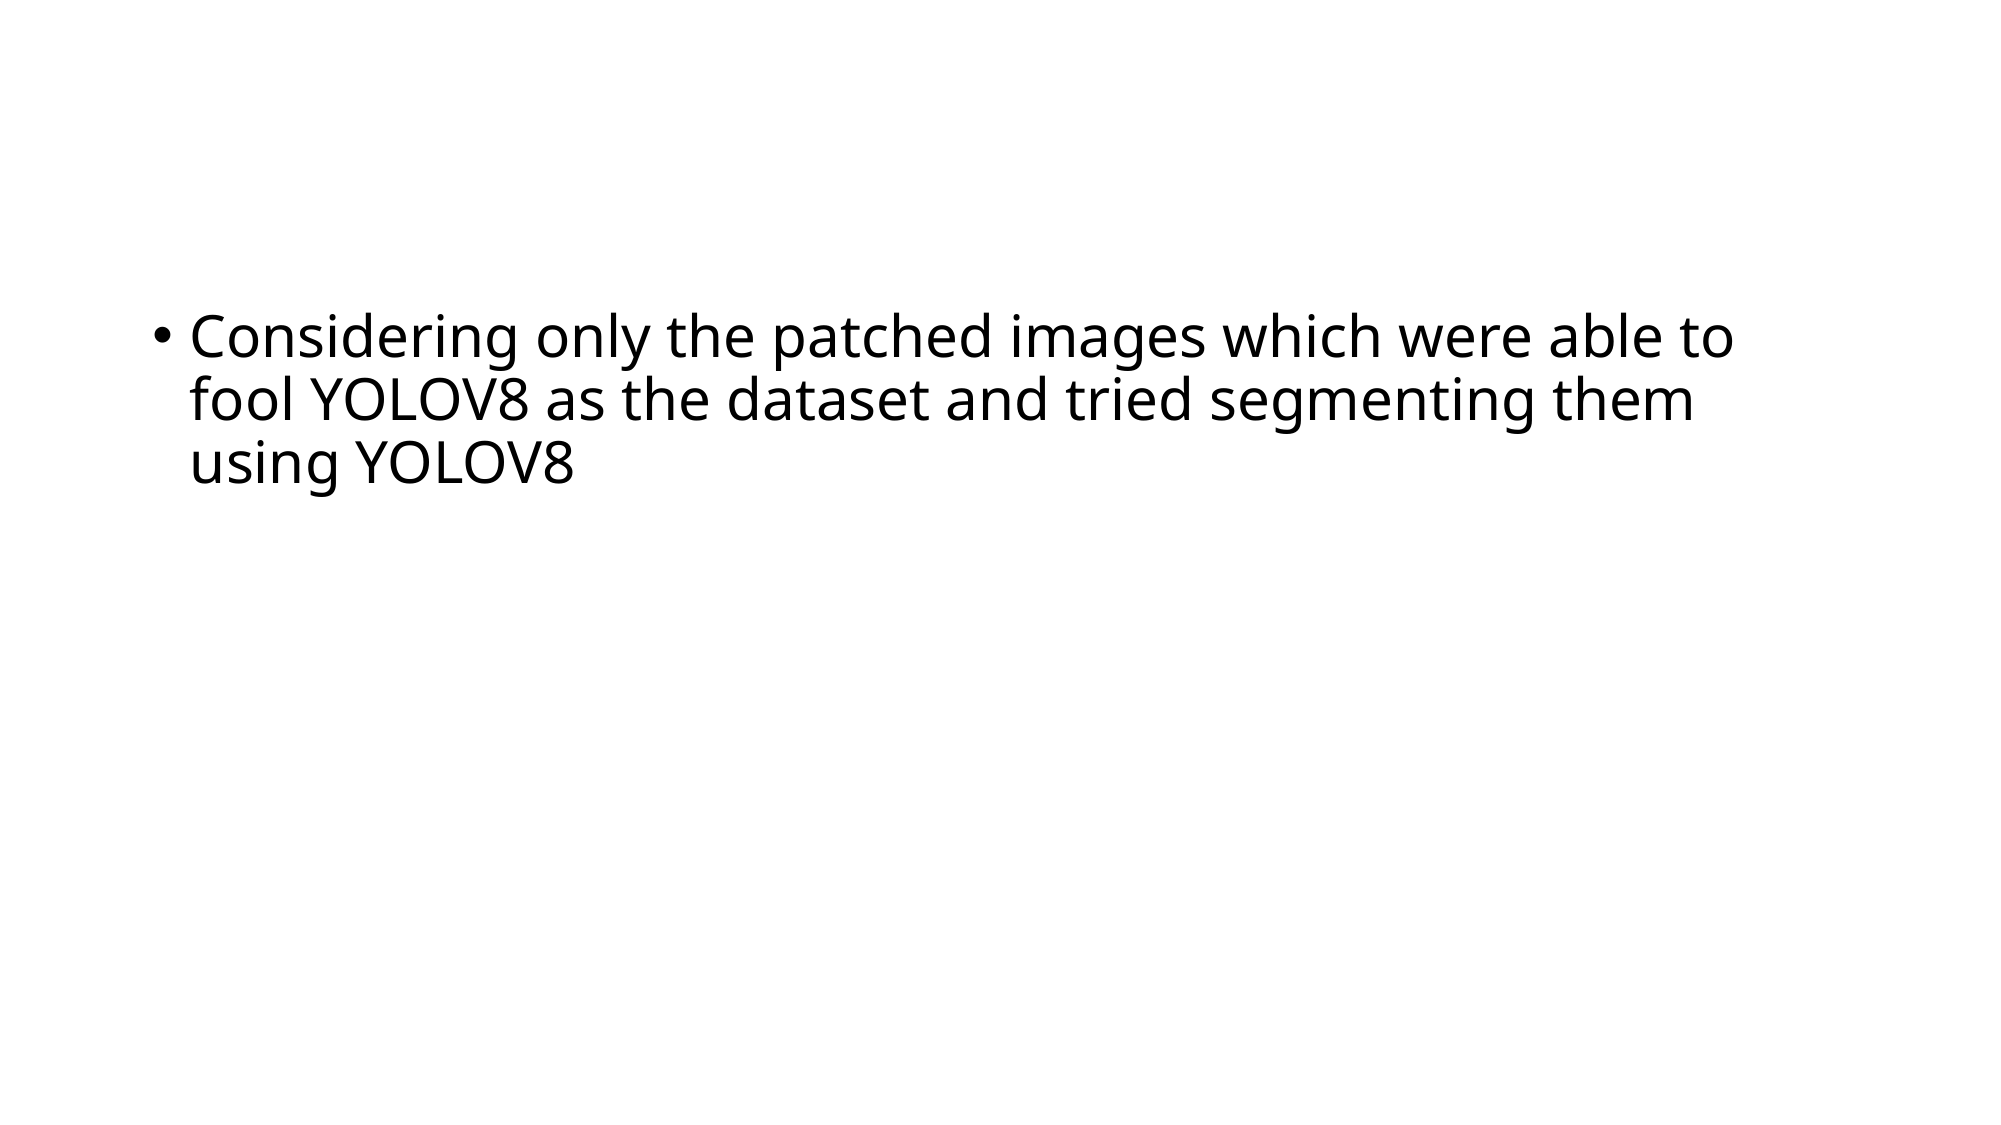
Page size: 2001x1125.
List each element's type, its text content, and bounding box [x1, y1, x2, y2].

list Considering only the patched images which were able to fool YOLOV8 as the dataset and tried segmenting them using YOLOV8 [137, 299, 1863, 1014]
